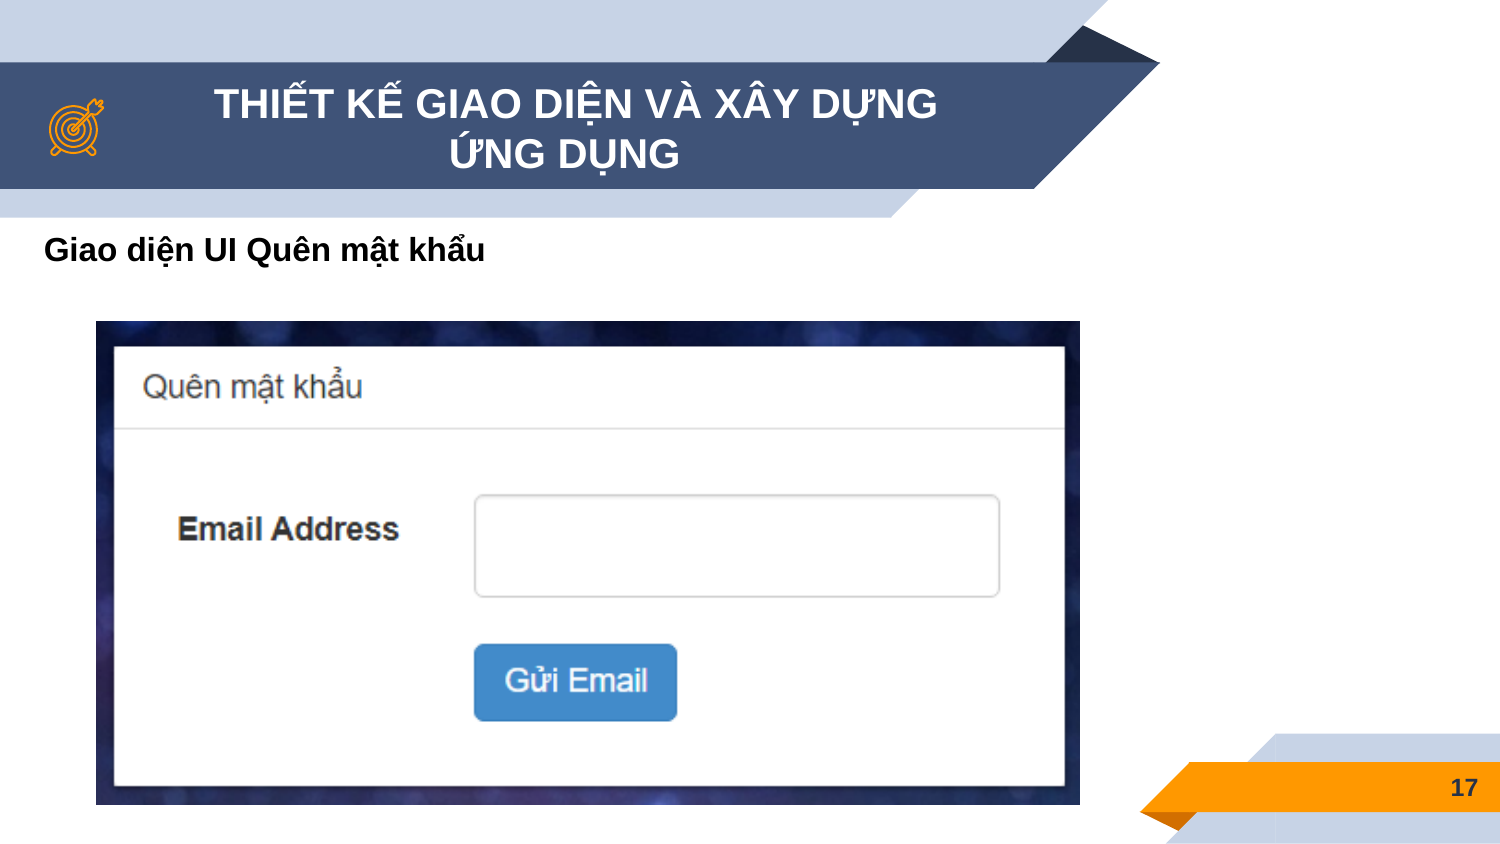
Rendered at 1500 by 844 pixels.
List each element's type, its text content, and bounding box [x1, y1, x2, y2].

title THIẾT KẾ GIAO DIỆN VÀ XÂY DỰNG ỨNG DỤNG [133, 64, 997, 190]
picture [96, 321, 1080, 805]
text_box Giao diện UI Quên mật khẩu [28, 220, 875, 276]
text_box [49, 99, 104, 156]
slide_number 17 [1249, 760, 1494, 813]
